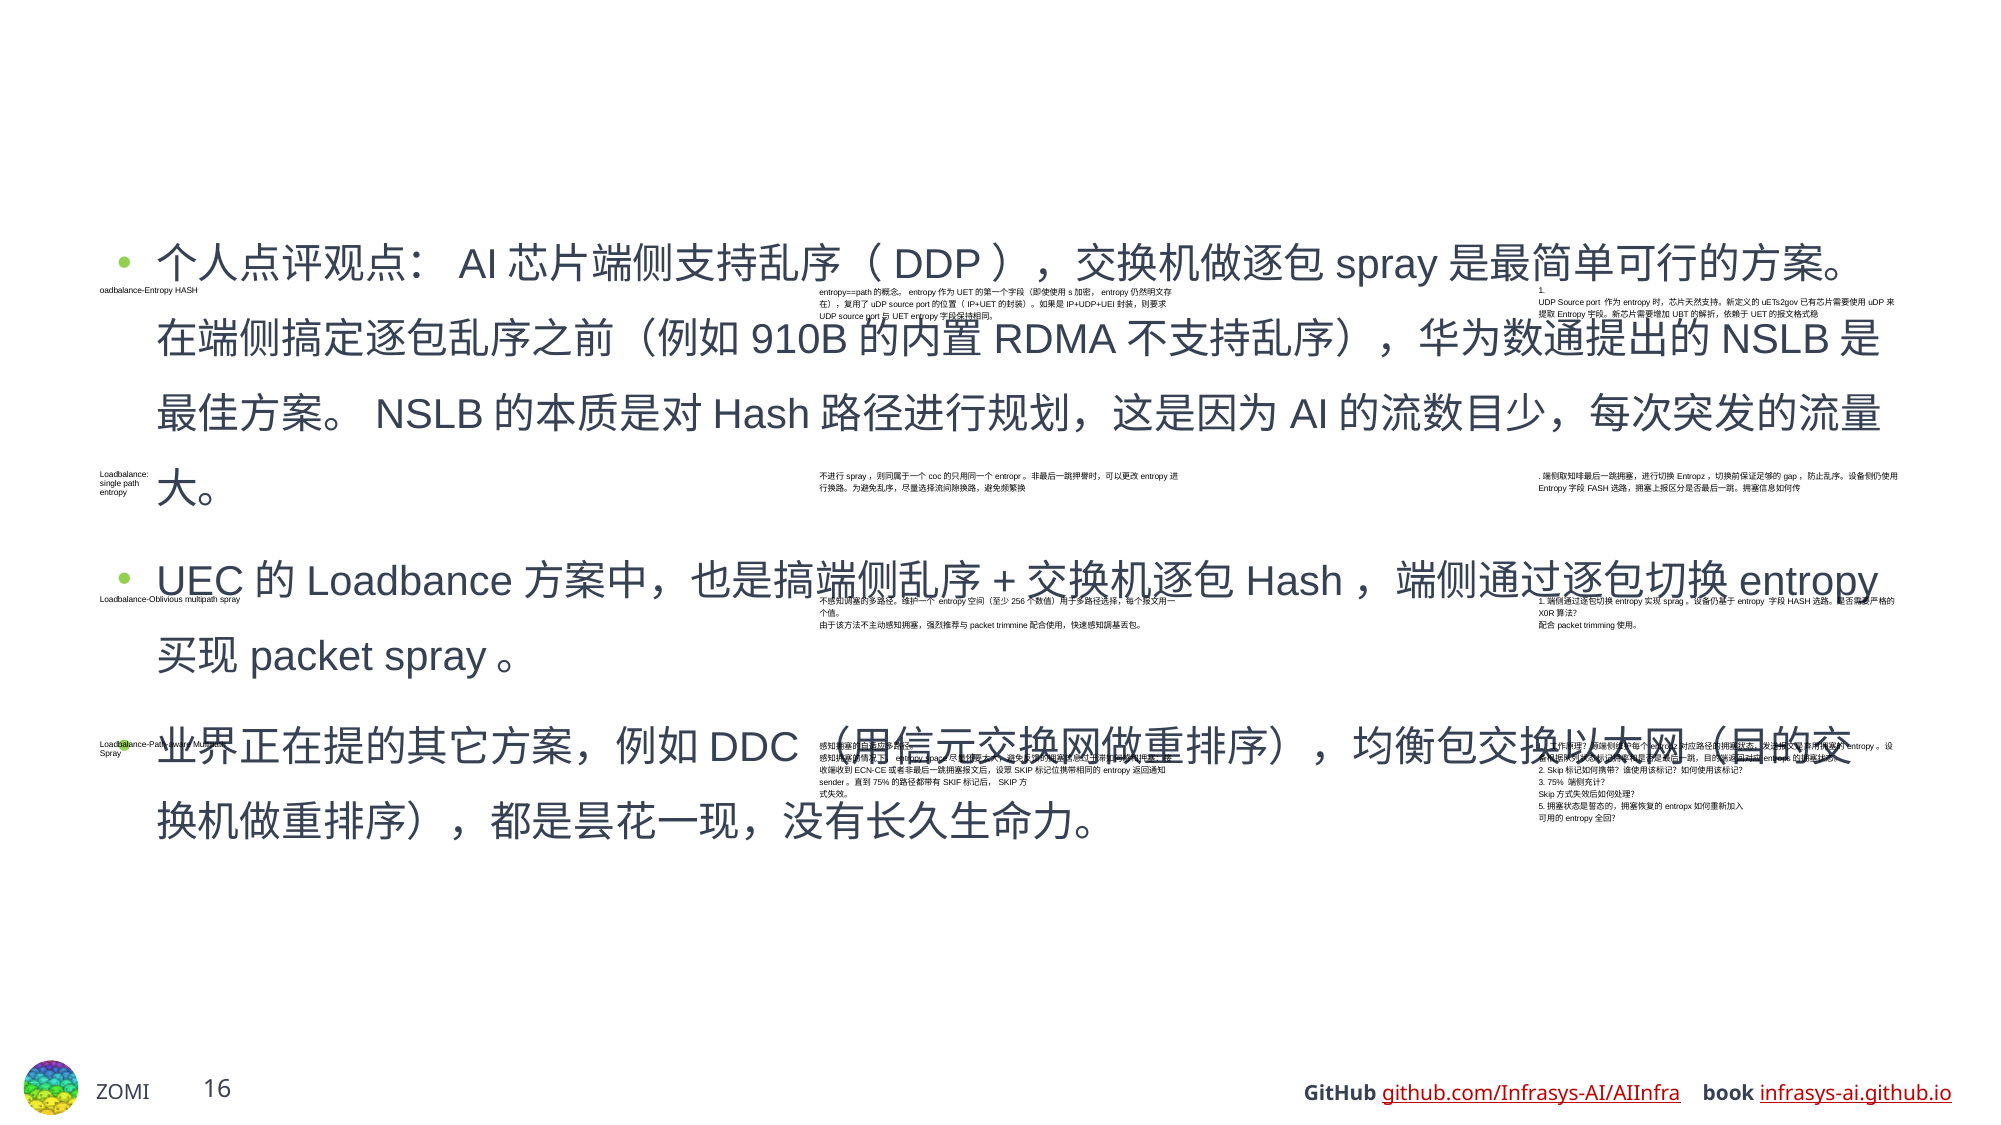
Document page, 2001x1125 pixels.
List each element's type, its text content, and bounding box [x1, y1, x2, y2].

table_header entropy==path的概念。entropy作为UET的第一个字段（即使使用s加密，entropy仍然明文存在），复用了uDP source port的位置（IP+UET的封装）。如果是IP+UDP+UEI封装，则要求UDP source port与UET entropy字段保持相同。 [819, 286, 1179, 470]
table_header oadbalance-Entropy HASH [100, 286, 460, 470]
table_cell L. 工作原理？源端侧维护每个entropz对应路径的拥塞状态，发送报文是弃用拥塞的entropy。设备根据队列状态标记拥率和是否是最后一跳，目的端返回对应entrops的拥塞状态。 2. Skip标记如何携带？谁使用该标记？如何使用该标记？ 3. 75% 端侧充计？ Skip方式失效后如何处理？ 5.拥塞状态是誓态的，拥塞恢复的entropx如何重新加入 可用的entropy全回？ [1539, 740, 1898, 1000]
table_cell [1179, 740, 1539, 1000]
table_cell [460, 595, 819, 740]
table_cell [1179, 595, 1539, 740]
table_cell 感知拥塞的自适应多路径。 感知拥塞的情况下，entropy space尽量怀要太大，避免反馈的拥塞信息过于滞如何感和押塞：接收端收到ECN-CE或者非最后一跳拥塞报文后，设眾SKIP标记位携带相同的entropy返回通知sender。直到75%的路径都带有SKIF标记后，SKIP方 式失效。 [819, 740, 1179, 1000]
table_cell Loadbalance-Oblivious multipath spray [100, 595, 460, 740]
table_cell [460, 740, 819, 1000]
table_cell 1.端侧通过逐包切换entropy实现sprag。设备仍基于entropy 字段HASH选路。是否需要严格的X0R算法？ 配合packet trimming使用。 [1539, 595, 1898, 740]
table_cell .端侧取知啡最后一跳拥塞，进行切换Entropz，切换前保证足够的gap，防止乱序。设备侧仍使用Entropy字段FASH选路，拥塞上报区分是否最后一跳。拥塞信息如何传 [1539, 470, 1898, 595]
table_cell [460, 470, 819, 595]
table_header 1. UDP Source port 作为entropy时，芯片天然支持。新定义的uETs2gov已有芯片需要使用uDP来提取Entropy宇段。新芯片需要增加UBT的解折，依賴于UET的报文格式稳 [1539, 286, 1898, 470]
table_header [460, 286, 819, 470]
table_cell 不进行spray，则同属于一个coc的只用同一个entropr。非最后一跳押譽时，可以更改entropy进行换路。为避免乱序，尽量选择流间隙换路，避免频繁换 [819, 470, 1179, 595]
picture [23, 1060, 79, 1115]
table_cell 不感知调塞的多路径。维护一个 entropy空间（至少256个数值）用于多路径选择，每个报文用一个值。 由于该方法不主动感知拥塞，强烈推荐与packet trimmine配合使用，快速感知調基丟包。 [819, 595, 1179, 740]
table_cell Loadbalance-Path-aware Multipath Spray [100, 740, 460, 1000]
table_header [1179, 286, 1539, 470]
table_cell Loadbalance: single path entropy [100, 470, 460, 595]
list 个人点评观点：AI芯片端侧支持乱序（DDP），交换机做逐包spray是最简单可行的方案。在端侧搞定逐包乱序之前（例如910B的内置RDMA不支持乱序），华为数通提出的NSLB是最佳方案。NSLB的本质是对Hash路径进行规划，这是因为AI的流数目少，每次突发的流量大。 UEC的Loadbance方案中，也是搞端侧乱序+交换机逐包Hash，端侧通过逐包切换entropy买现packet spray。 业界正在提的其它方案，例如DDC（用信元交换网做重排序），均衡包交换以太网（目的交换机做重排序），都是昙花一现，没有长久生命力。 [102, 204, 1901, 1043]
table_cell [1179, 470, 1539, 595]
